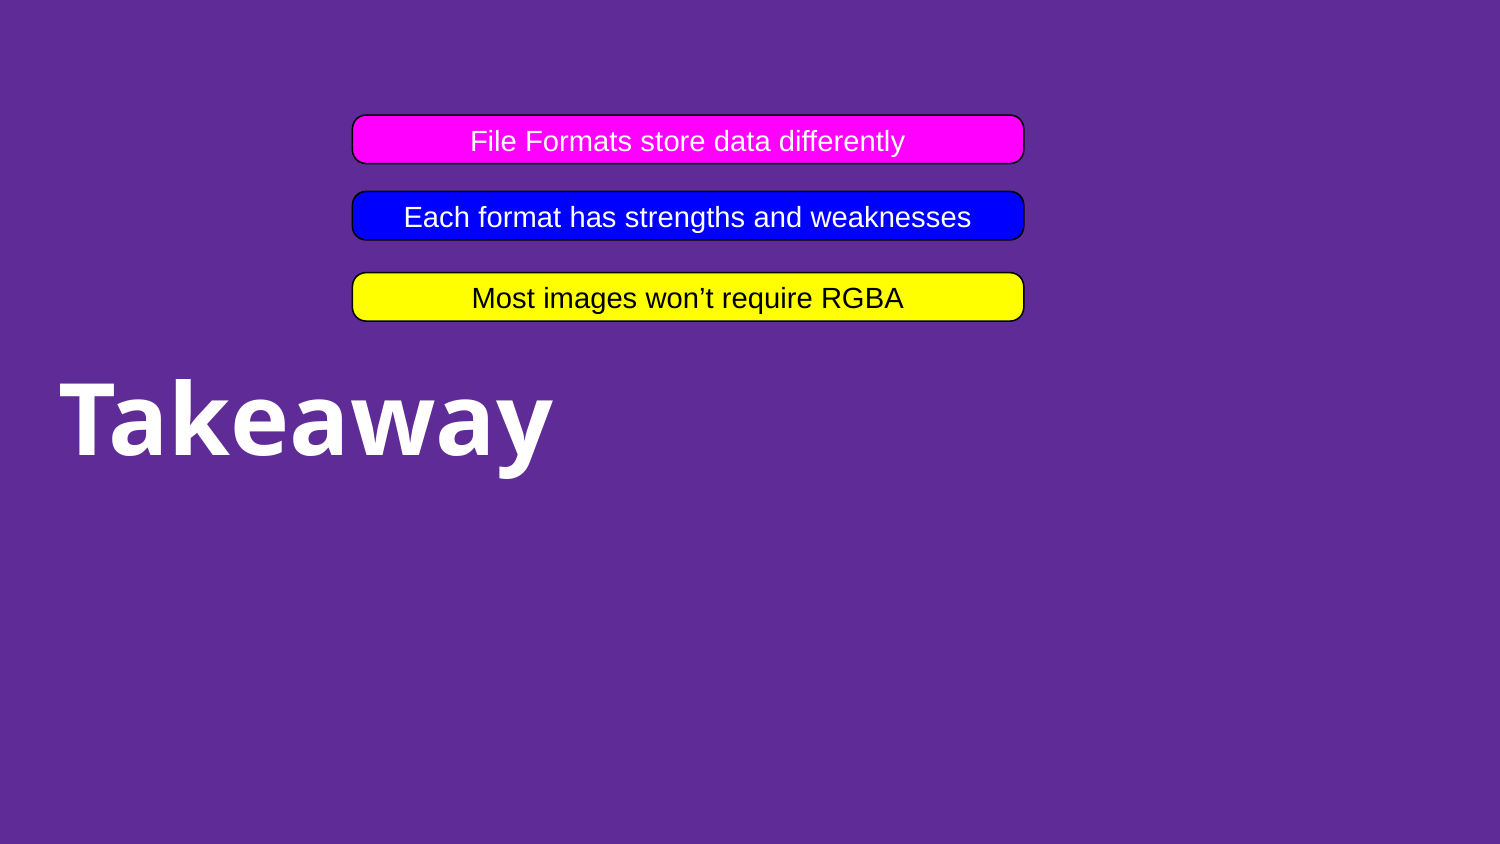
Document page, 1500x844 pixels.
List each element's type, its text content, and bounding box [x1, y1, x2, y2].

text_box Most images won’t require RGBA [352, 272, 1024, 322]
text_box Each format has strengths and weaknesses [352, 191, 1024, 240]
title Takeaway [43, 79, 963, 751]
text_box File Formats store data differently [352, 115, 1024, 164]
